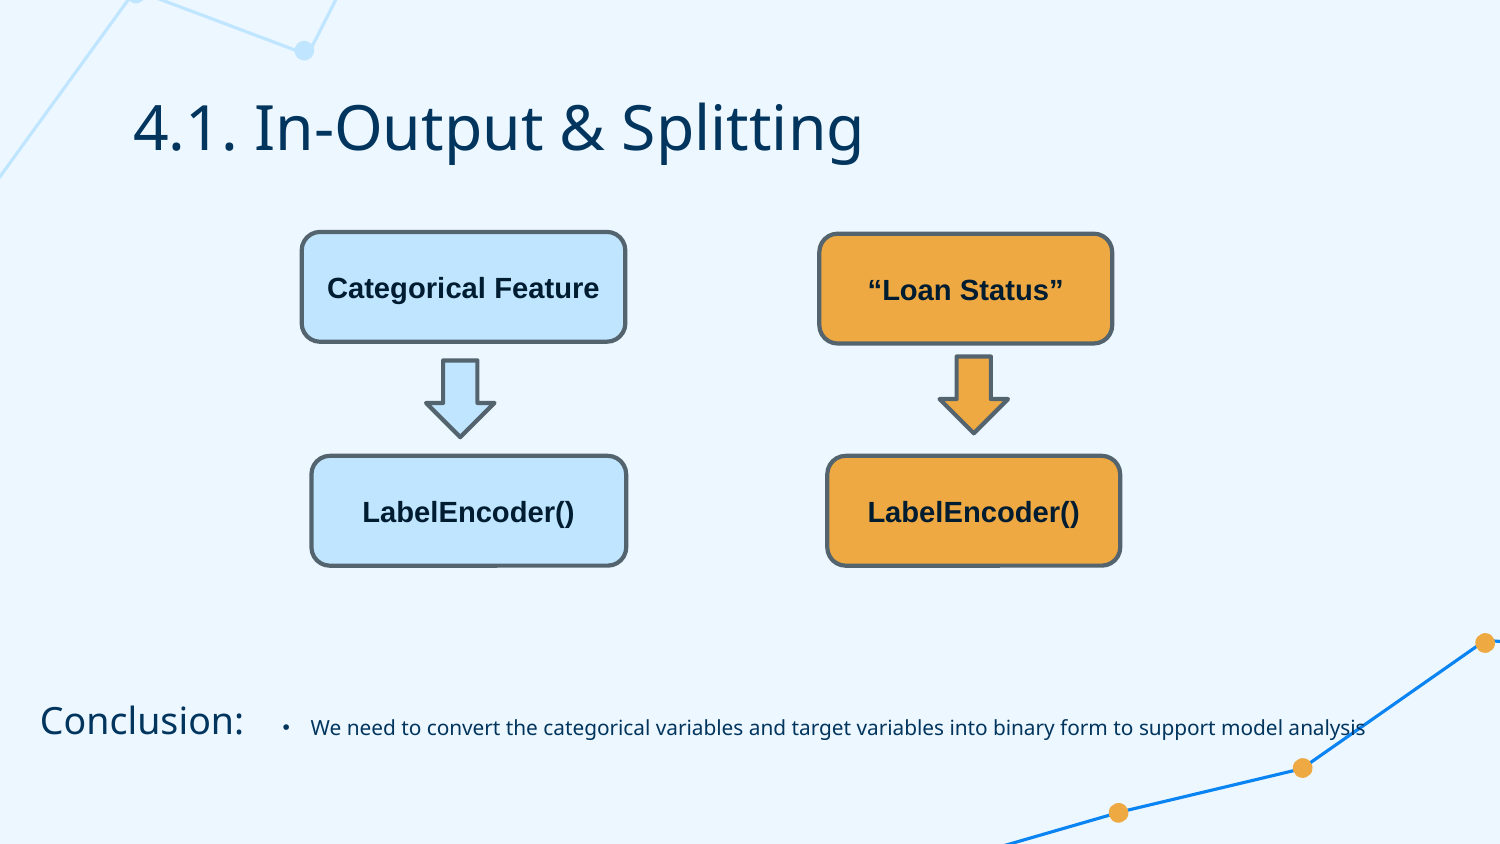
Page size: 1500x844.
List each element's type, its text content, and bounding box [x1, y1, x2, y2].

text_box [424, 358, 497, 440]
text_box Categorical Feature [299, 229, 628, 344]
text_box We need to convert the categorical variables and target variables into binary form to support model analysis [267, 674, 1434, 769]
text_box LabelEncoder() [309, 453, 629, 568]
text_box LabelEncoder() [825, 453, 1123, 568]
text_box Conclusion: [24, 686, 267, 757]
title 4.1. In-Output & Splitting [118, 72, 1382, 167]
text_box “Loan Status” [817, 231, 1115, 346]
text_box [937, 354, 1010, 436]
